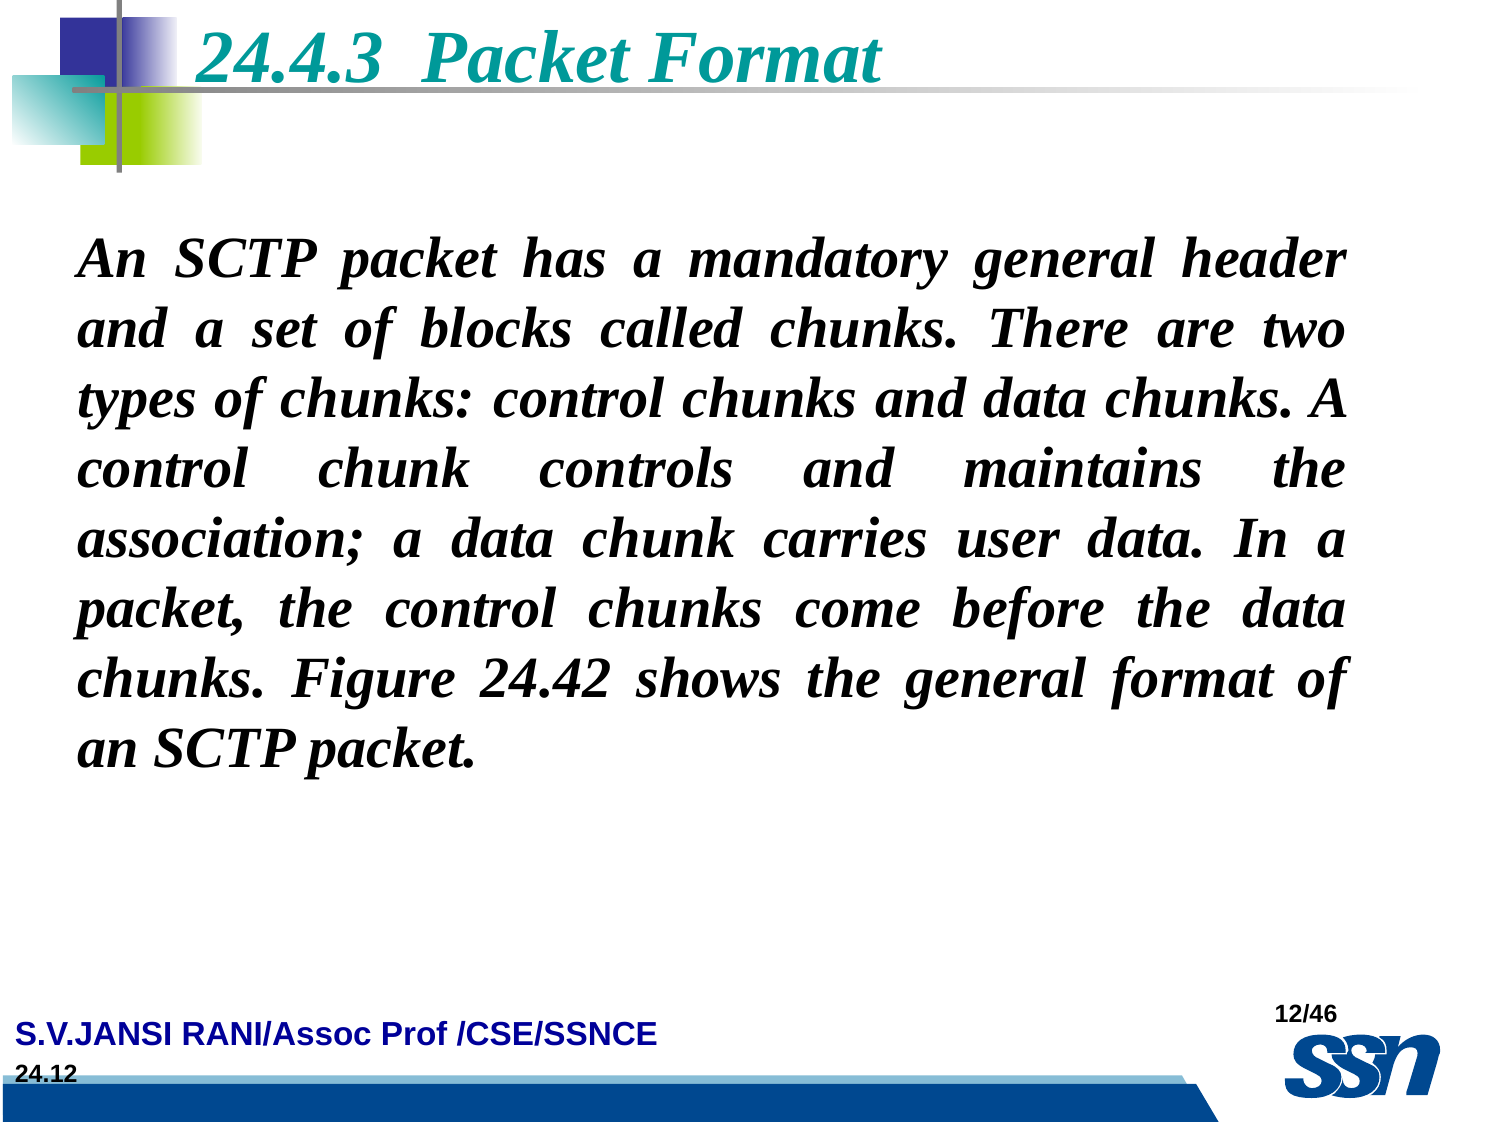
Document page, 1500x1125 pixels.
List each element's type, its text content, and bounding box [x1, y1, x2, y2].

text_box [897, 87, 1423, 93]
text_box [116, 0, 122, 87]
slide_number 24.12 [0, 1050, 313, 1125]
text_box [80, 93, 116, 165]
text_box [122, 17, 177, 86]
text_box [141, 93, 202, 165]
text_box [72, 87, 181, 93]
text_box [12, 75, 105, 145]
text_box [116, 93, 122, 173]
text_box [122, 93, 141, 165]
text_box An SCTP packet has a mandatory general header and a set of blocks called chunks. There are two types of chunks: control chunks and data chunks. A control chunk controls and maintains the association; a data chunk carries user data. In a packet, the control chunks come before the data chunks. Figure 24.42 shows the general format of an SCTP packet. [62, 212, 1363, 787]
text_box 24.4.3 Packet Format [181, 0, 897, 105]
text_box [60, 17, 116, 86]
